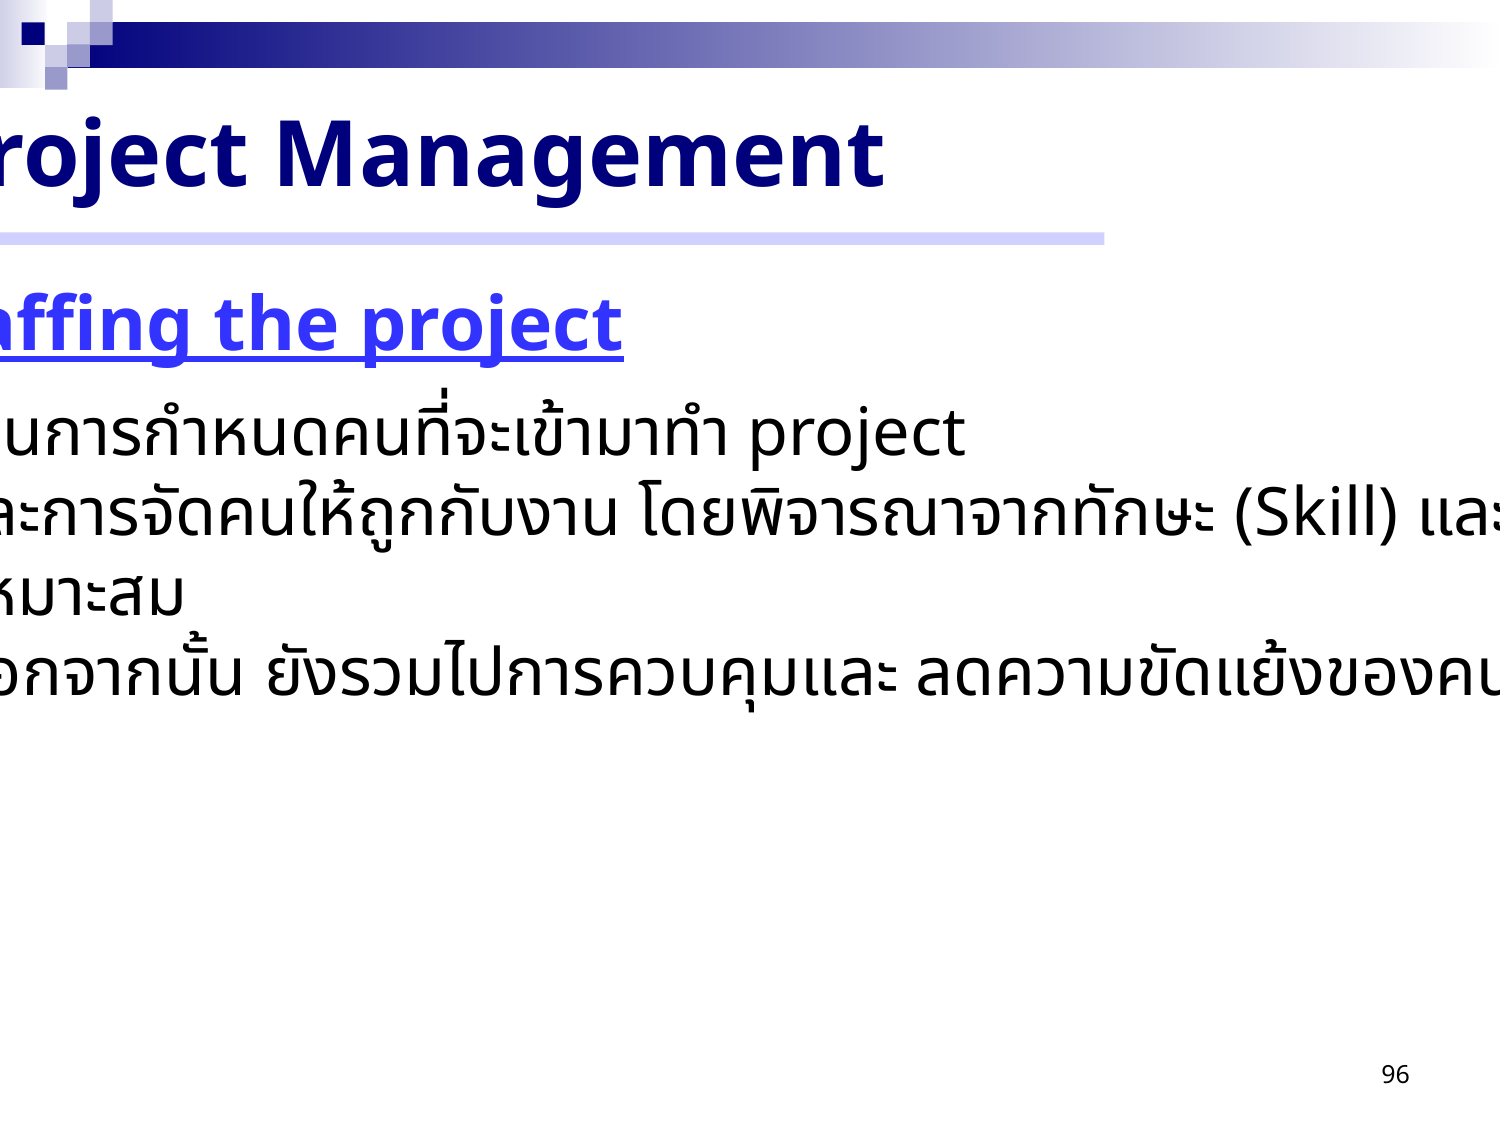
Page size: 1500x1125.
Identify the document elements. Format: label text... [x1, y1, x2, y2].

slide_number 96 [1074, 1024, 1426, 1101]
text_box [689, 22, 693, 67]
text_box Staffing the project [0, 268, 639, 373]
text_box Project Management [0, 87, 903, 213]
text_box เป็นการกำหนดคนที่จะเข้ามาทำ project และการจัดคนให้ถูกกับงาน โดยพิจารณาจากทักษะ (Skill) และ ความ เหมาะสม นอกจากนั้น ยังรวมไปการควบคุมและ ลดความขัดแย้งของคนด้วย [0, 381, 1500, 716]
